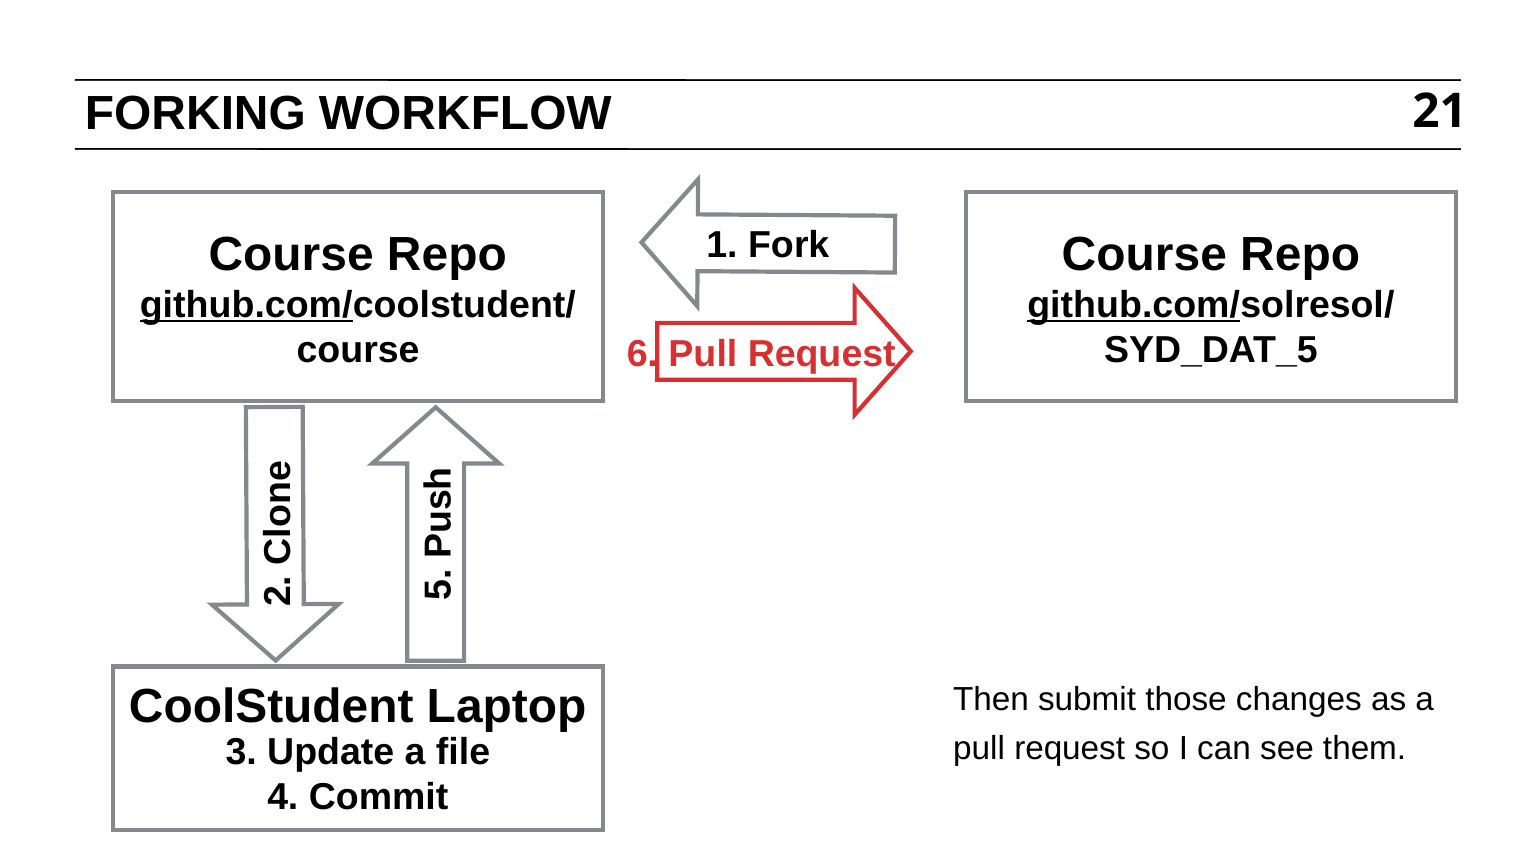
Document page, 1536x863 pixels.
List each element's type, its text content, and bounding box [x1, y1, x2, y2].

text_box [407, 609, 465, 661]
text_box 5. Push [404, 458, 467, 609]
text_box 6. Pull Request [618, 320, 905, 383]
title FORKING WORKFLOW [76, 82, 1361, 165]
text_box 3. Update a file 4. Commit [217, 718, 499, 826]
text_box [838, 215, 896, 273]
slide_number 21 [1410, 83, 1470, 142]
text_box Then submit those changes as a pull request so I can see them. [953, 666, 1483, 767]
text_box 2. Clone [244, 452, 306, 616]
text_box Course Repo github.com/coolstudent/course [112, 192, 603, 401]
text_box [641, 179, 699, 307]
text_box Course Repo github.com/solresol/SYD_DAT_5 [965, 192, 1456, 401]
text_box [372, 407, 500, 464]
text_box [905, 344, 911, 358]
text_box [854, 287, 884, 320]
text_box [211, 603, 339, 661]
text_box [245, 406, 303, 452]
text_box 1. Fork [697, 211, 838, 274]
text_box [854, 383, 883, 415]
text_box CoolStudent Laptop [112, 666, 603, 830]
